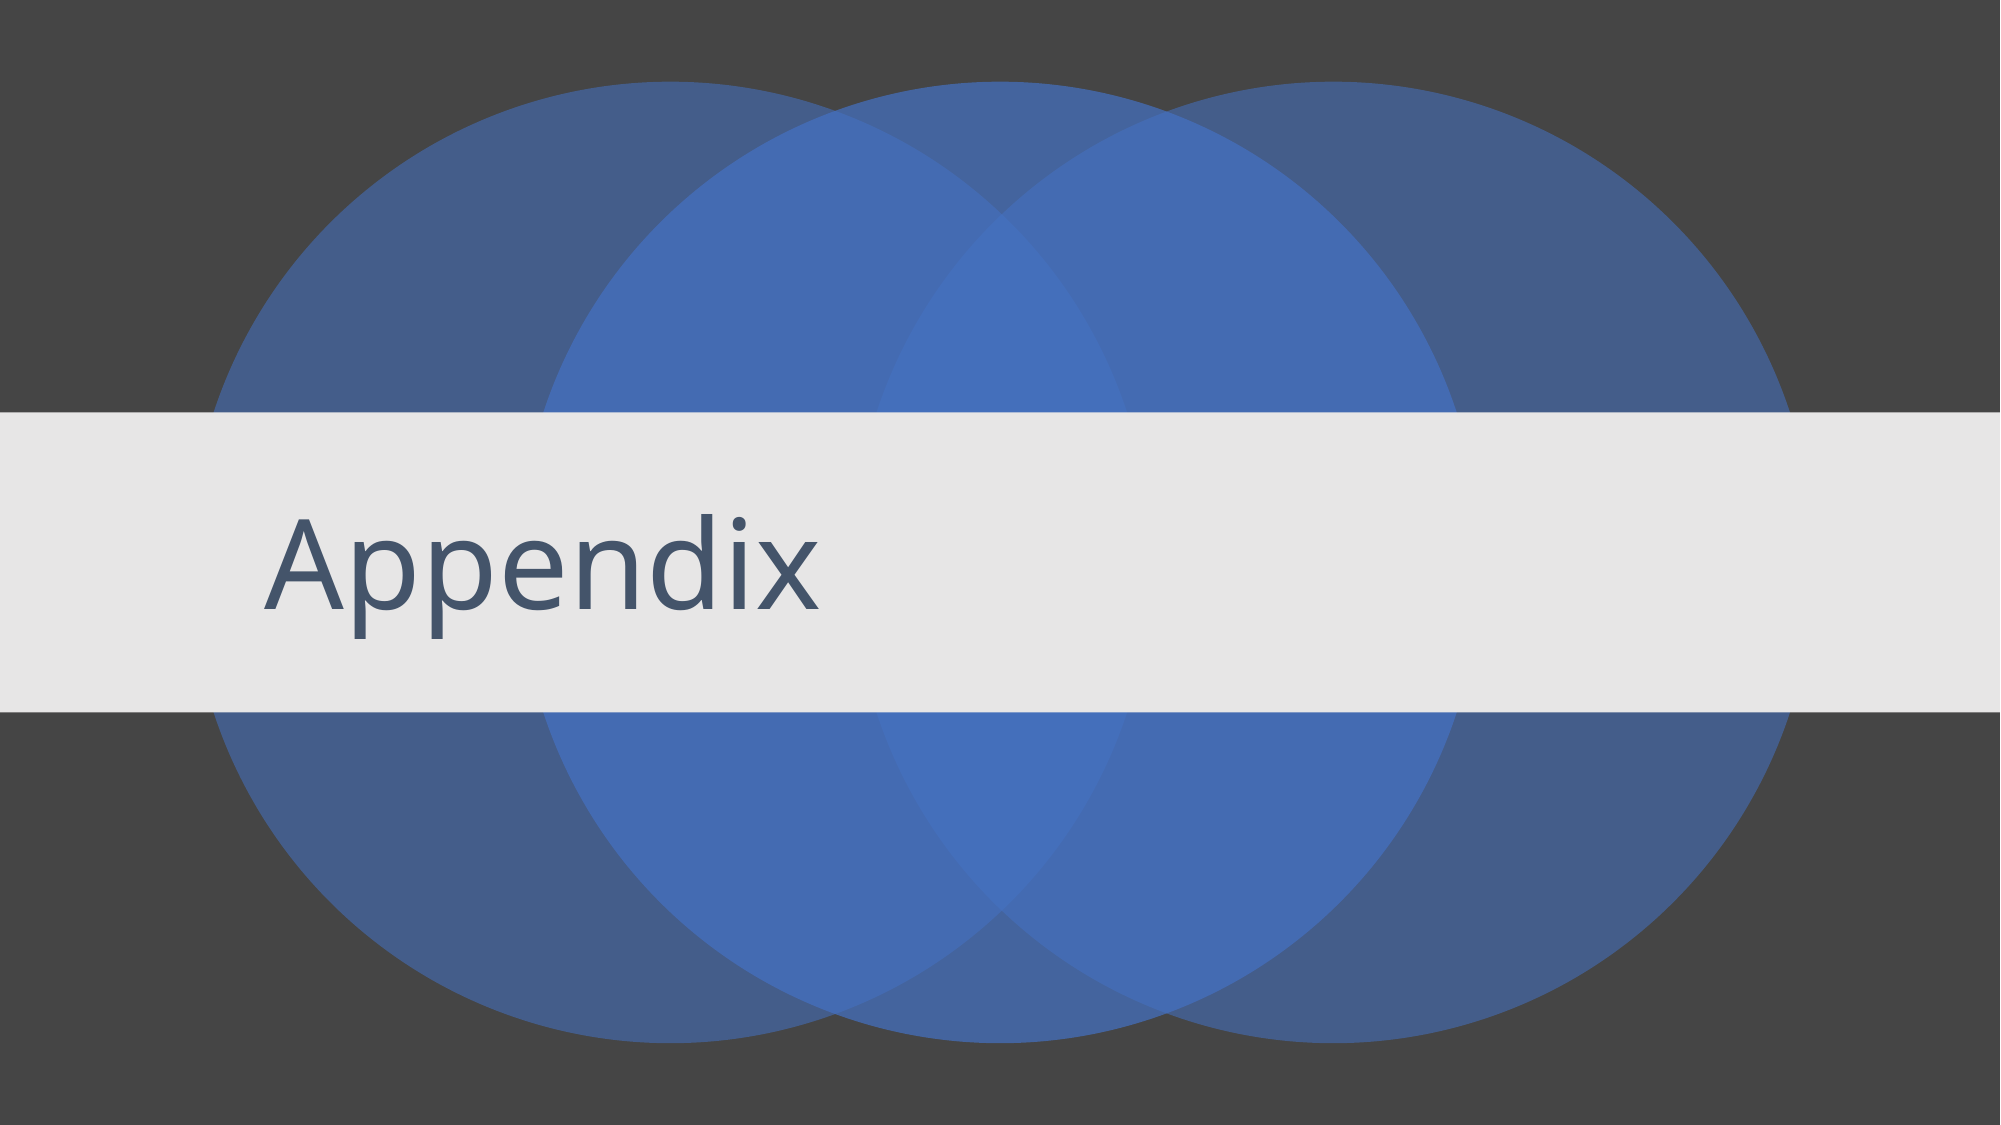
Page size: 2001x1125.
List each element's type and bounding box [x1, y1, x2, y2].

text_box [0, 411, 189, 713]
text_box [1814, 411, 2000, 713]
text_box [189, 81, 1814, 1044]
